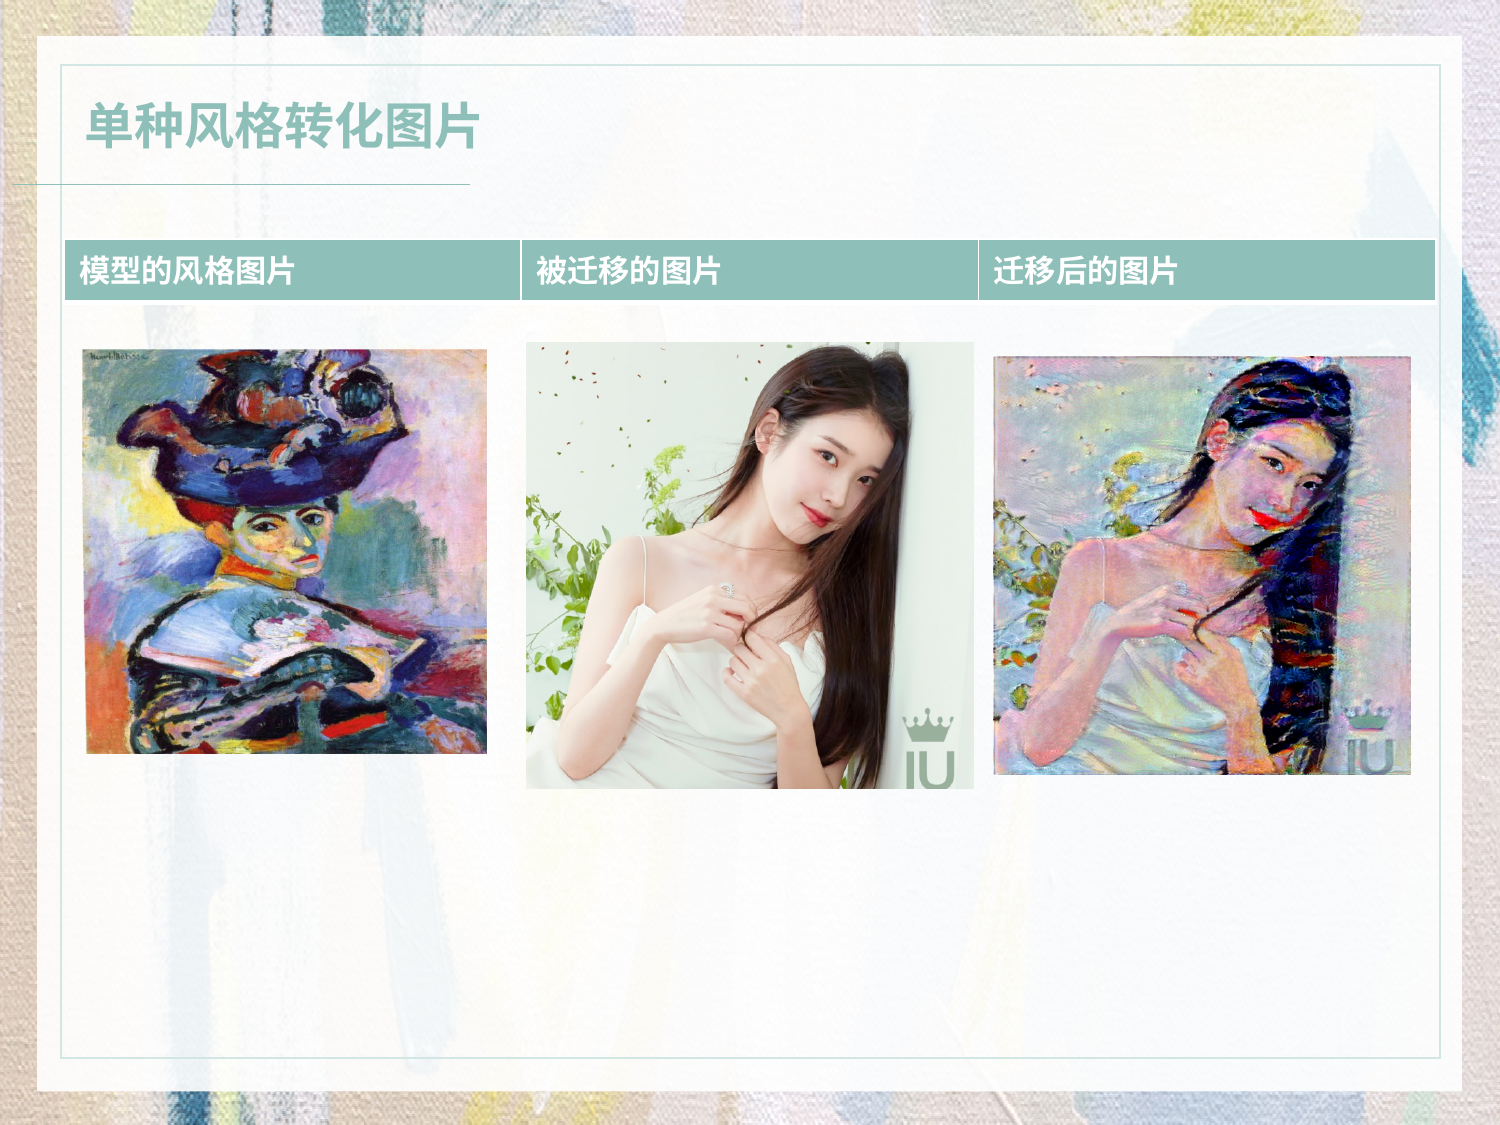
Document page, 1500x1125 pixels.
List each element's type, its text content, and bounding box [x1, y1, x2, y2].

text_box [12, 94, 540, 185]
table_header 迁移后的图片 [979, 240, 1435, 300]
table_header 模型的风格图片 [65, 240, 520, 300]
table_header 被迁移的图片 [522, 240, 978, 300]
picture [0, 0, 1500, 1125]
